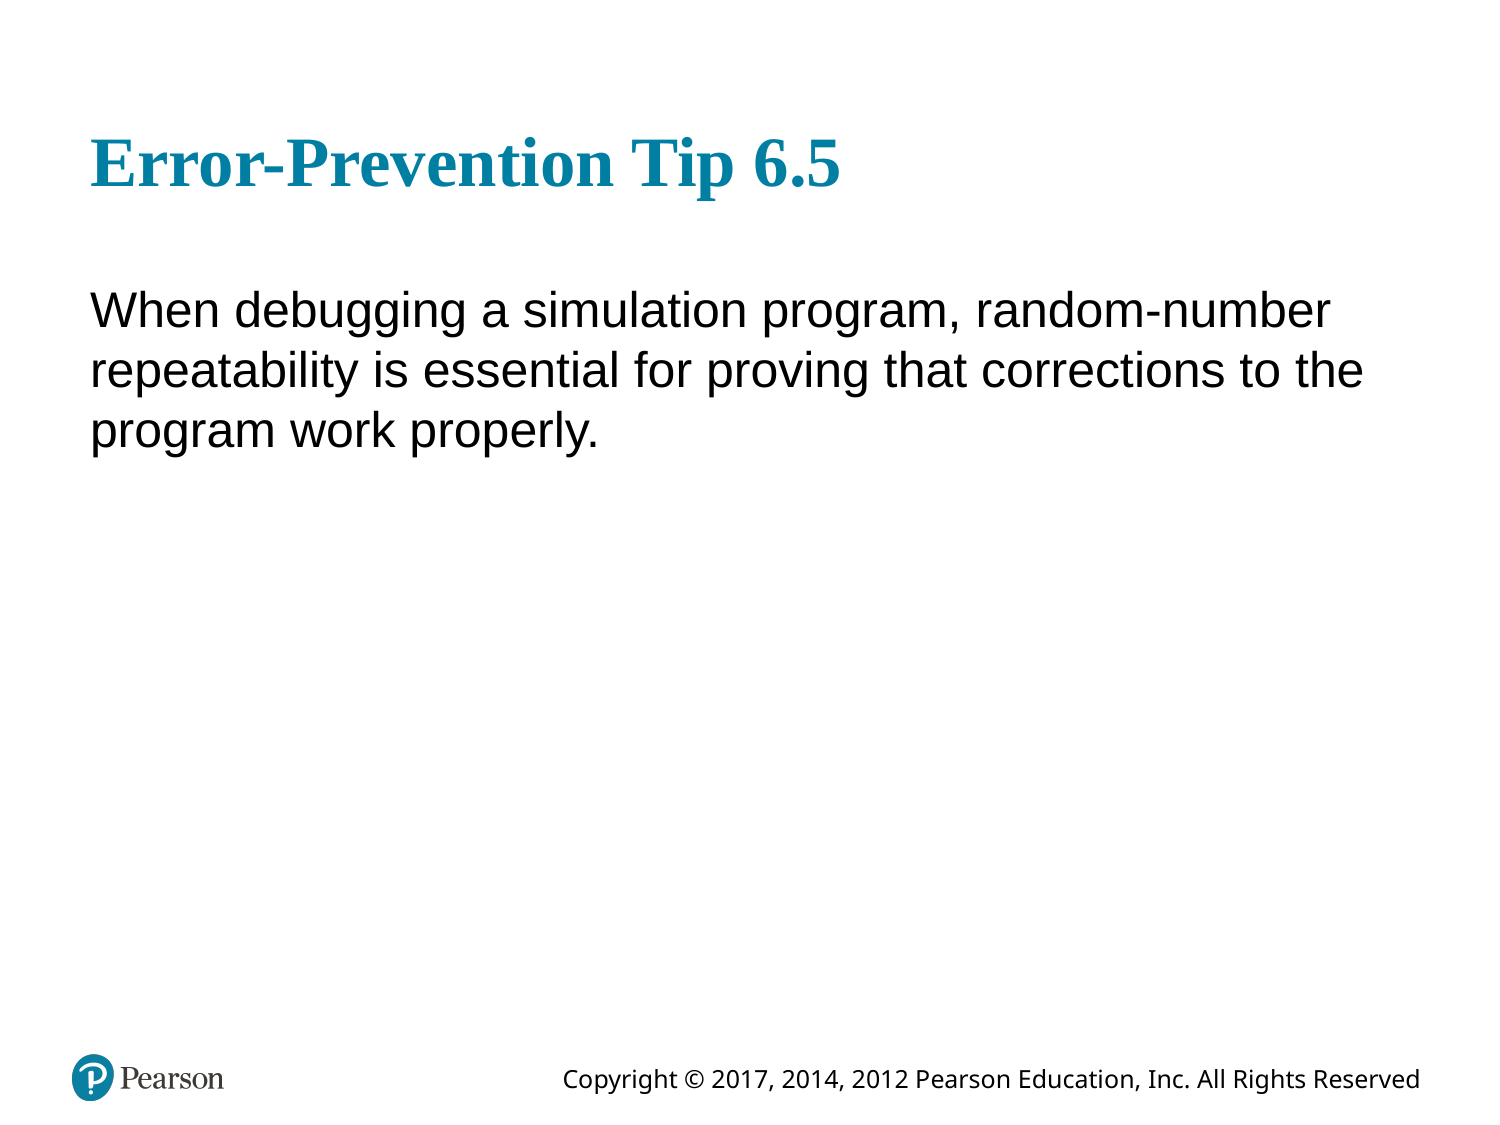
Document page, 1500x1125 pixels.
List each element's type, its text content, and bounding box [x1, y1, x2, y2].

title Error-Prevention Tip 6.5 [75, 35, 1425, 216]
picture [72, 1087, 83, 1101]
picture [98, 1054, 224, 1101]
picture [72, 1054, 88, 1070]
picture [80, 1063, 106, 1088]
list When debugging a simulation program, random-number repeatability is essential for proving that corrections to the program work properly. [75, 262, 1425, 1005]
